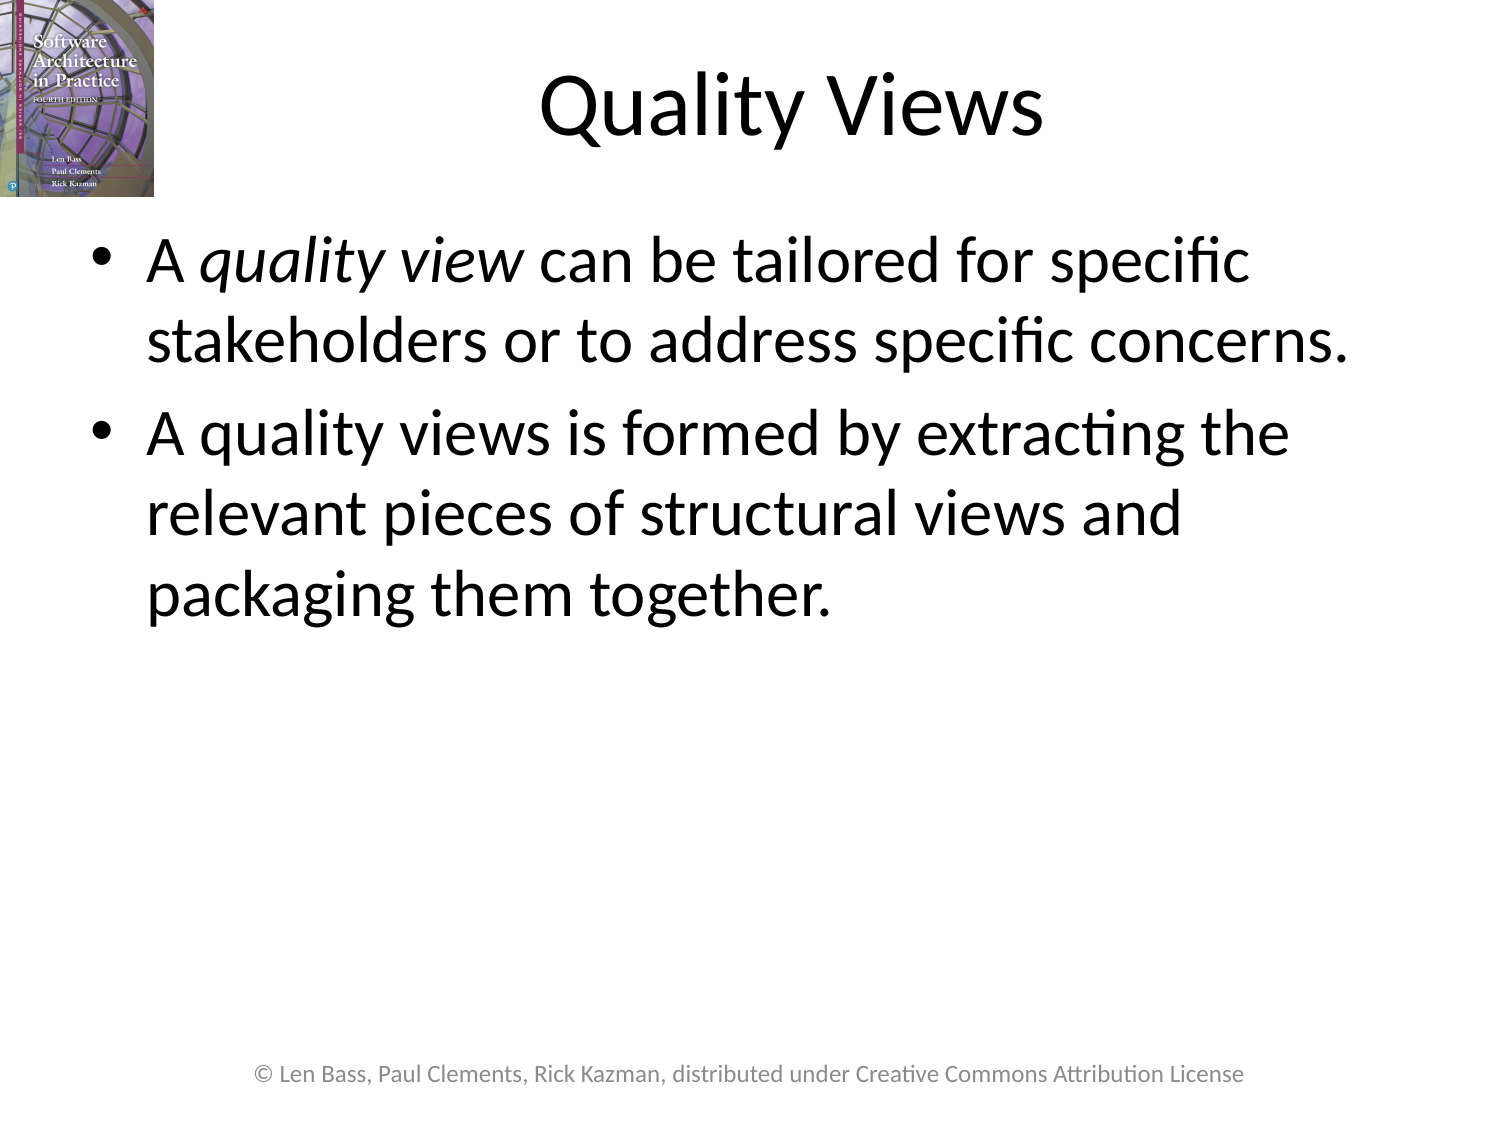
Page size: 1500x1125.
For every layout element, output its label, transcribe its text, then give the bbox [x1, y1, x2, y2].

title Quality Views [159, 45, 1425, 173]
picture [0, 0, 154, 197]
footer © Len Bass, Paul Clements, Rick Kazman, distributed under Creative Commons Attribution License [230, 1042, 1270, 1103]
list A quality view can be tailored for specific stakeholders or to address specific concerns. A quality views is formed by extracting the relevant pieces of structural views and packaging them together. [75, 208, 1425, 1005]
